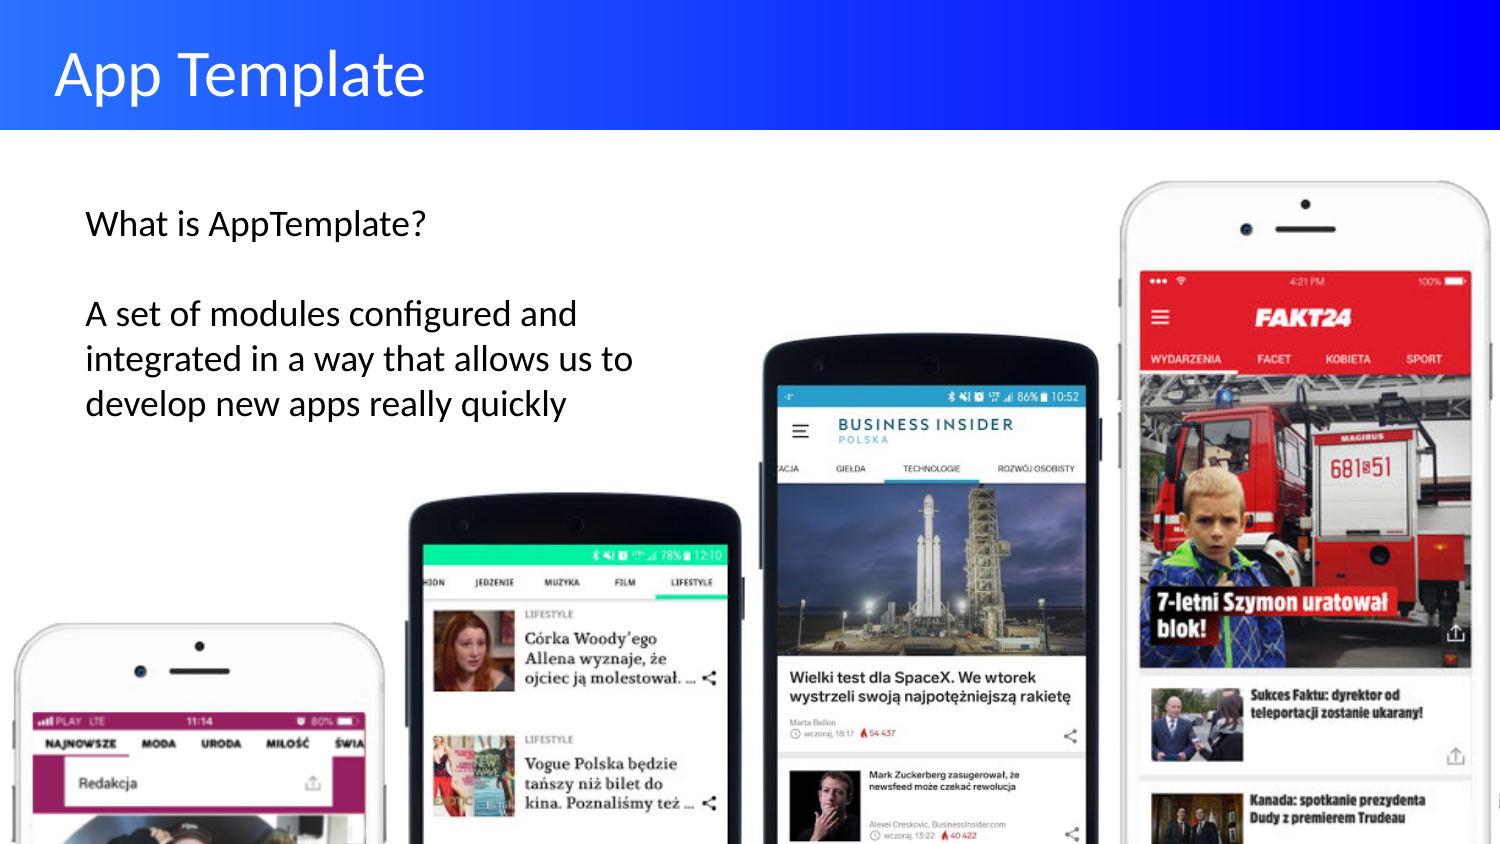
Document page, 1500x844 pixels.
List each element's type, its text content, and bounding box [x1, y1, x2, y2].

title App Template [54, 0, 1405, 140]
picture [8, 617, 394, 844]
text_box What is AppTemplate? A set of modules configured and integrated in a way that allows us to develop new apps really quickly [70, 191, 728, 431]
picture [756, 329, 1106, 844]
picture [1114, 175, 1500, 844]
picture [403, 488, 749, 844]
